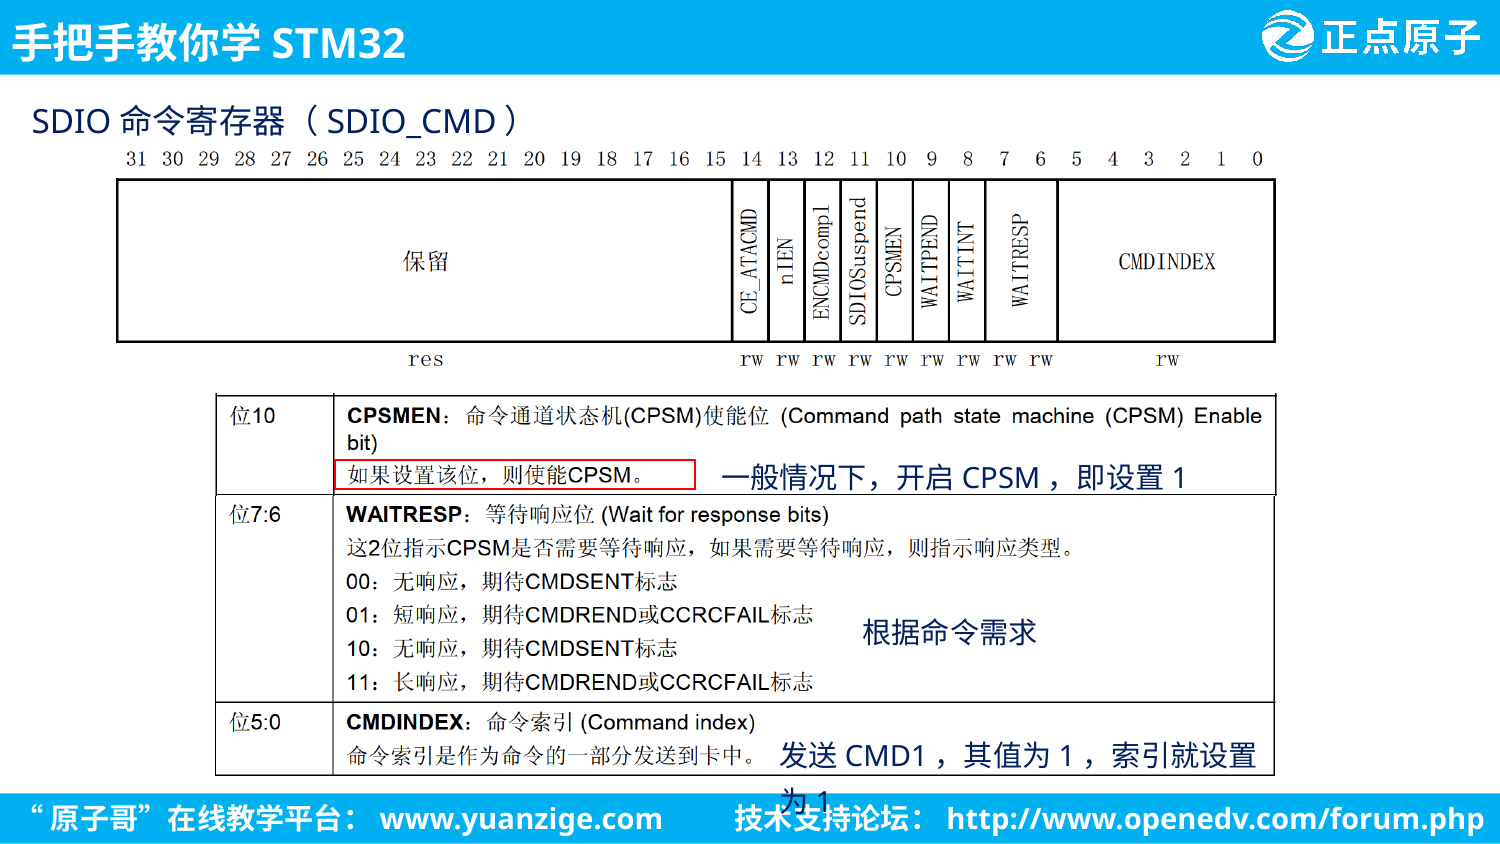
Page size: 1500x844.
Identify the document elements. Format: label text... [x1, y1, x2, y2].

picture [112, 146, 1277, 371]
picture [1323, 21, 1357, 53]
picture [1391, 46, 1397, 53]
picture [1405, 21, 1438, 54]
picture [1276, 45, 1301, 53]
text_box [0, 0, 1500, 76]
text_box “原子哥”在线教学平台：www.yuanzige.com [0, 793, 560, 843]
text_box 发送CMD1，其值为1，索引就设置为1 [771, 723, 1279, 823]
text_box 技术支持论坛：http://www.openedv.com/forum.php [560, 793, 1500, 843]
picture [94, 393, 1278, 778]
picture [1446, 21, 1479, 54]
picture [1431, 45, 1438, 51]
text_box 手把手教你学STM32 [0, 0, 967, 75]
picture [1263, 27, 1301, 61]
picture [1273, 11, 1314, 45]
picture [1412, 45, 1418, 52]
text_box SDIO命令寄存器（SDIO_CMD） [24, 76, 593, 144]
picture [1368, 19, 1396, 42]
